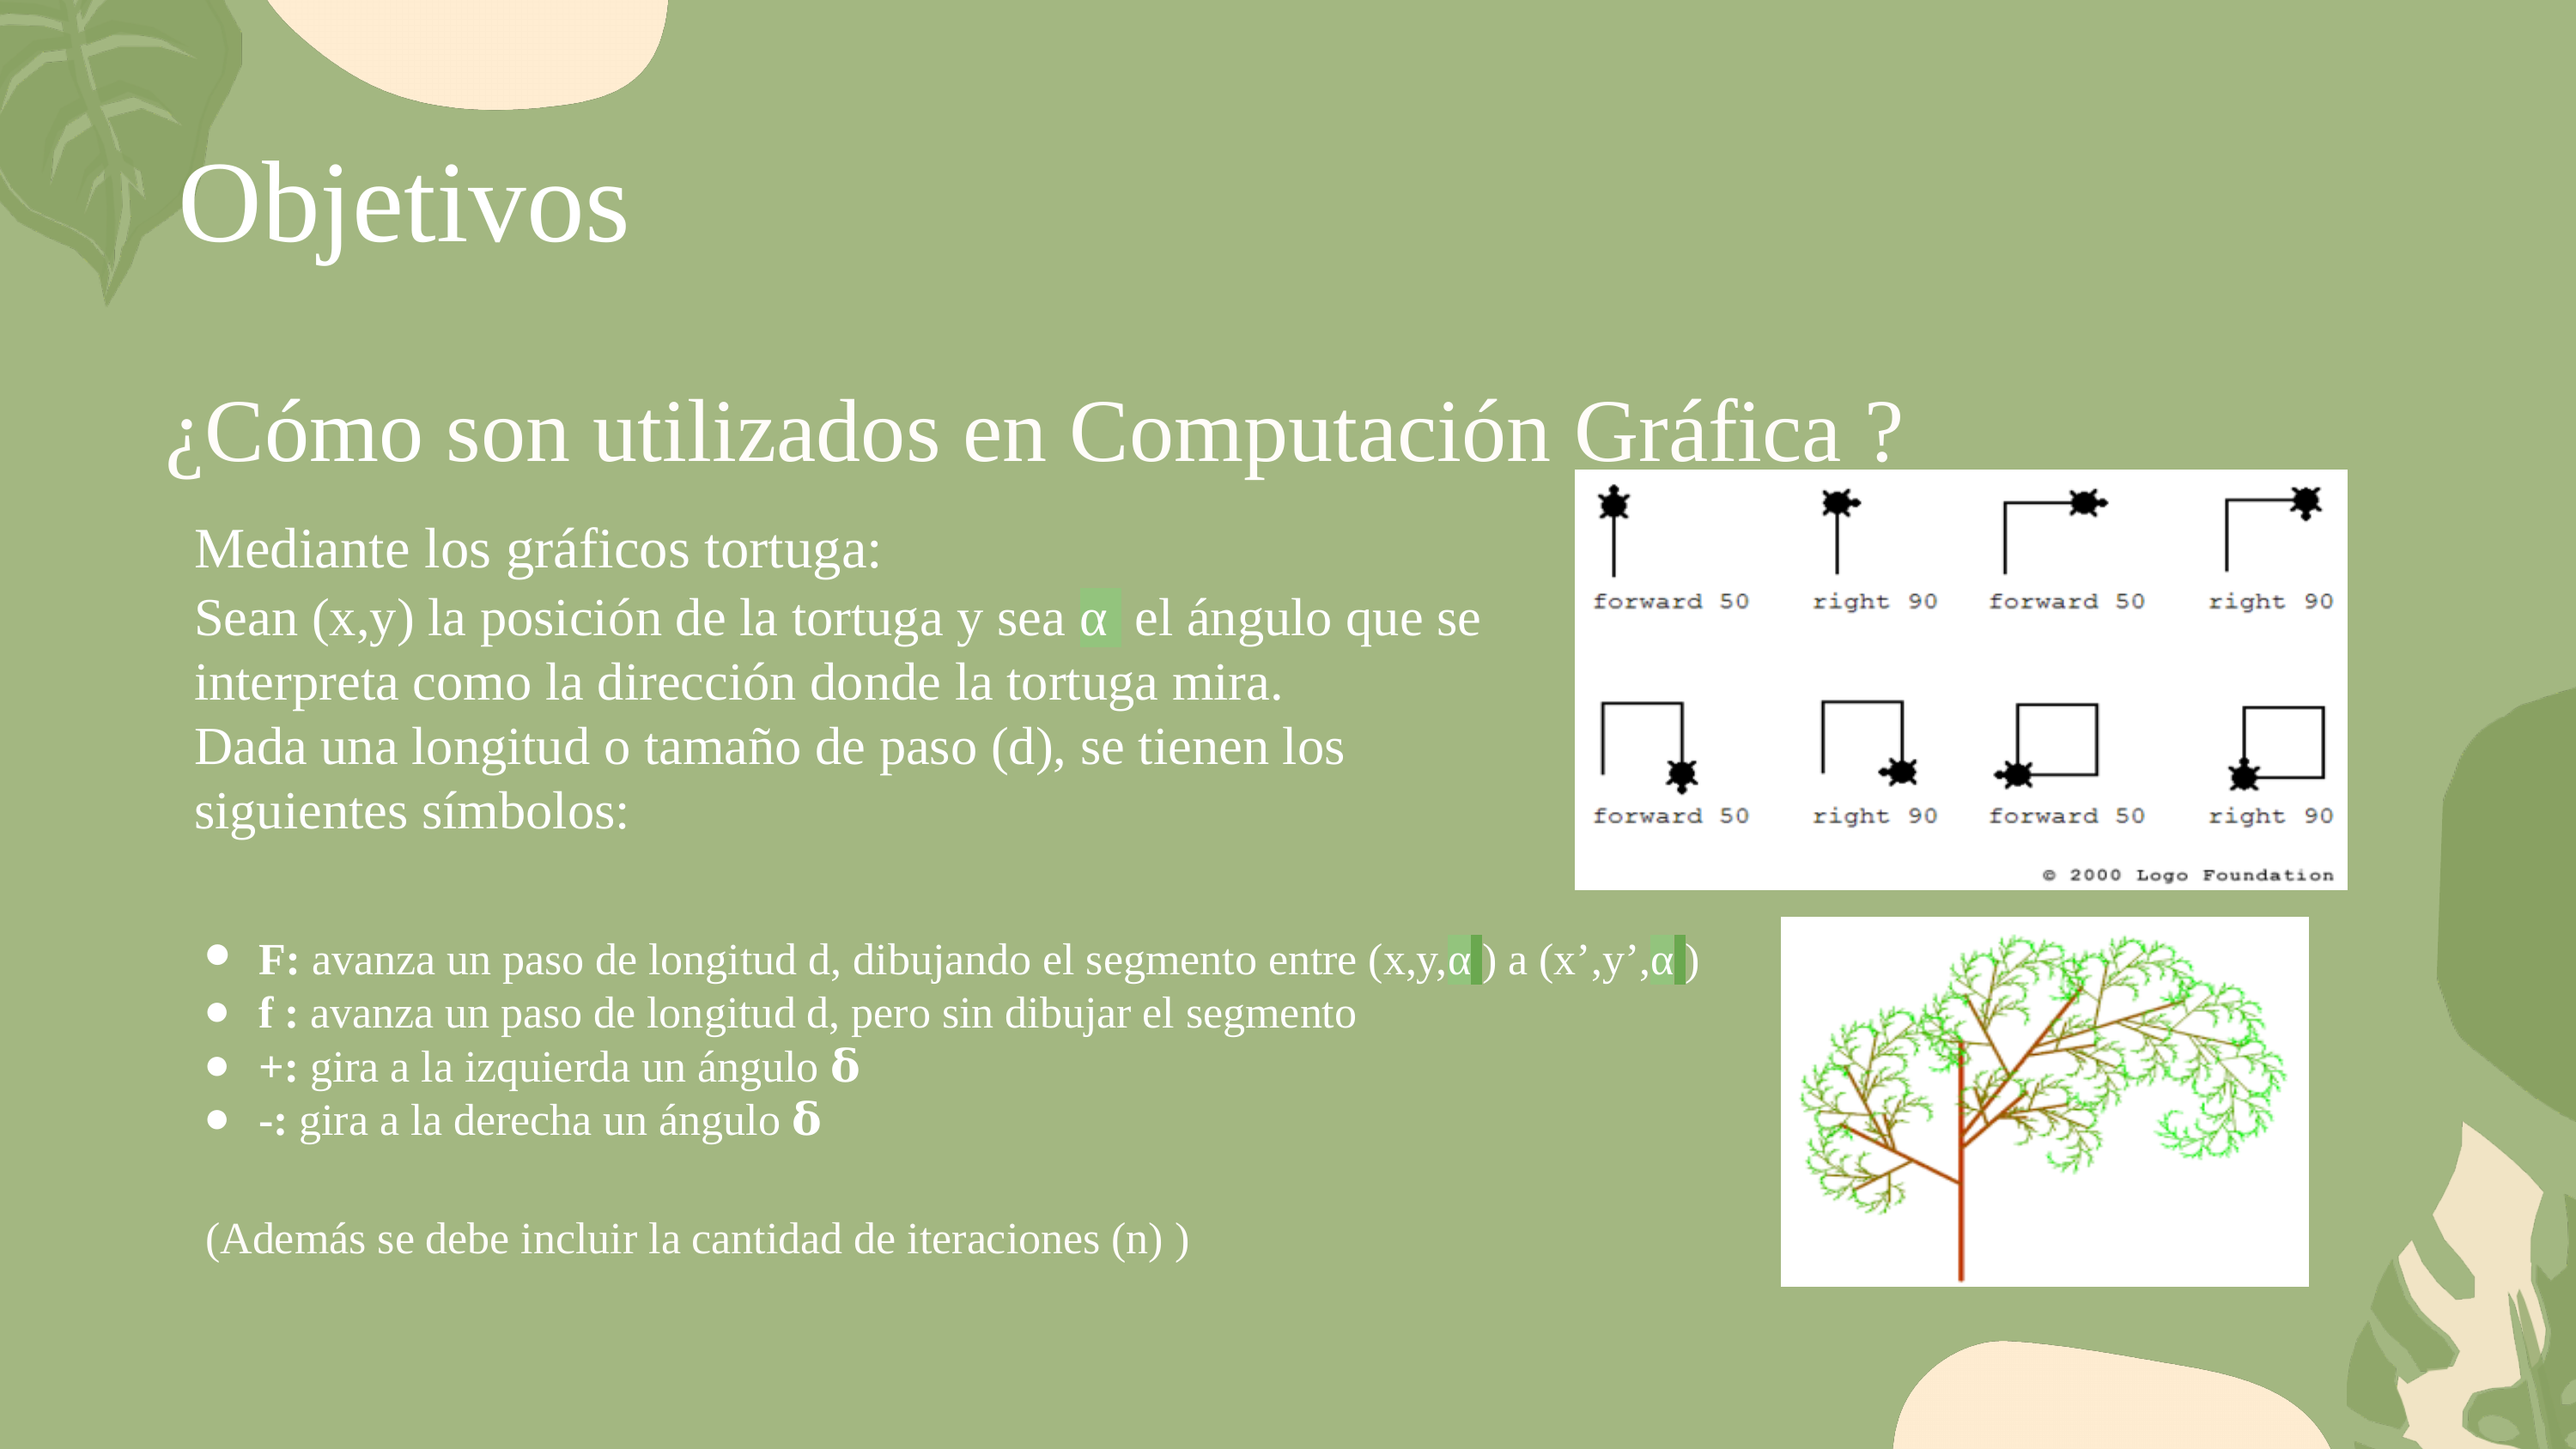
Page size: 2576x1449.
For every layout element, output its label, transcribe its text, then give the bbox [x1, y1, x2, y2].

text_box [2431, 662, 2576, 1144]
text_box [0, 0, 243, 307]
text_box [2347, 1121, 2576, 1449]
text_box Objetivos [165, 112, 1930, 278]
text_box ¿Cómo son utilizados en Computación Gráfica ? [165, 334, 2044, 480]
picture [1575, 470, 2348, 890]
text_box (Además se debe incluir la cantidad de iteraciones (n) ) [192, 1196, 1598, 1276]
text_box [1891, 1338, 2348, 1449]
text_box [242, 0, 670, 112]
text_box Sean (x,y) la posición de la tortuga y sea α el ángulo que se interpreta como la dirección donde la tortuga mira. Dada una longitud o tamaño de paso (d), se tienen los siguientes símbolos: [181, 568, 1571, 852]
picture [1781, 917, 2309, 1288]
text_box Mediante los gráficos tortuga: [181, 498, 1571, 568]
text_box F: avanza un paso de longitud d, dibujando el segmento entre (x,y,α ) a (x’,y’,α ) f : avanza un paso de longitud d, pero sin dibujar el segmento +: gira a la izquierda un ángulo 𝛅 -: gira a la derecha un ángulo 𝛅 [181, 917, 1778, 1158]
